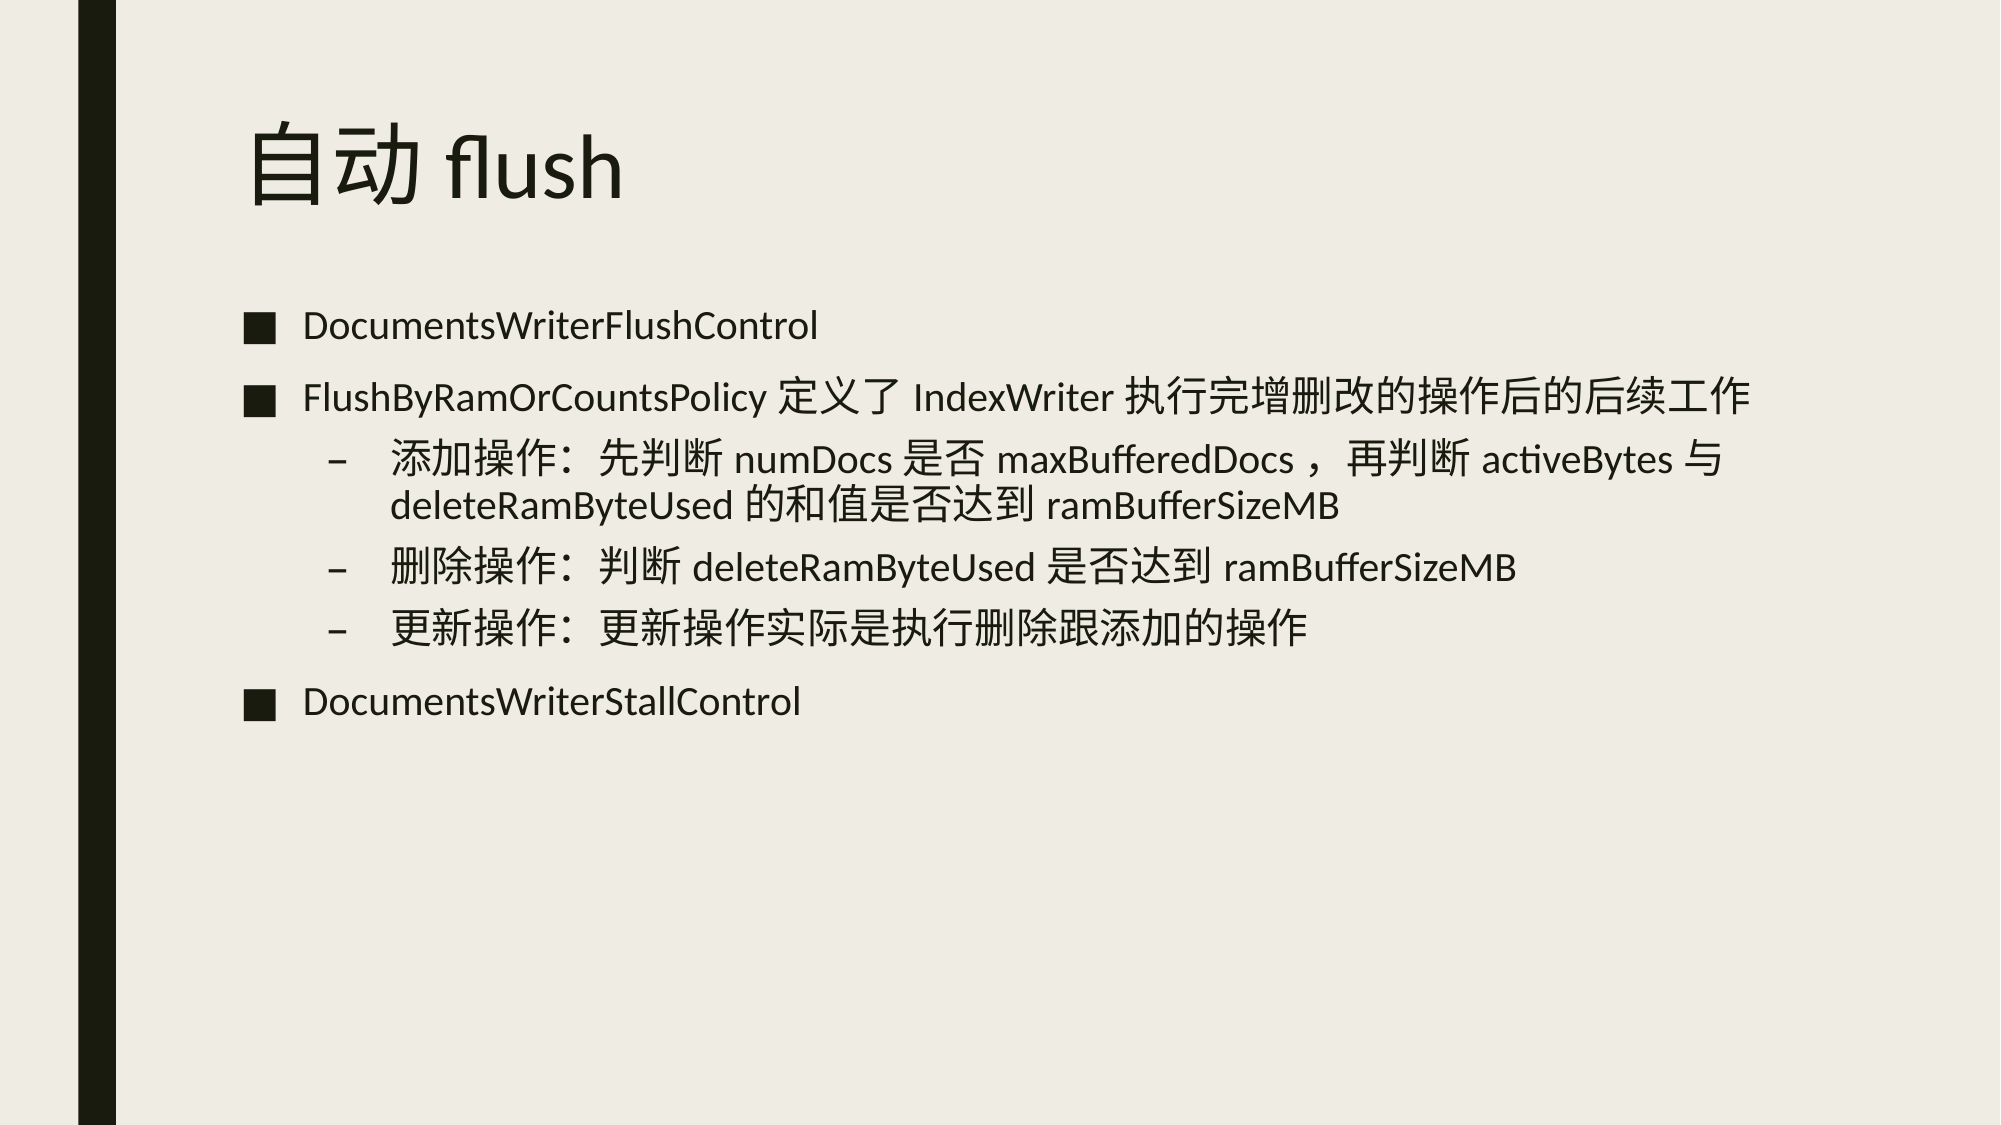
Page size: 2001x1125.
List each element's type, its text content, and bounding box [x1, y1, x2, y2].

title 自动flush [225, 112, 1800, 294]
list DocumentsWriterFlushControl FlushByRamOrCountsPolicy定义了IndexWriter执行完增删改的操作后的后续工作 添加操作：先判断numDocs是否maxBufferedDocs，再判断activeBytes与deleteRamByteUsed的和值是否达到ramBufferSizeMB 删除操作：判断deleteRamByteUsed是否达到ramBufferSizeMB 更新操作：更新操作实际是执行删除跟添加的操作 DocumentsWriterStallControl [225, 294, 1800, 882]
